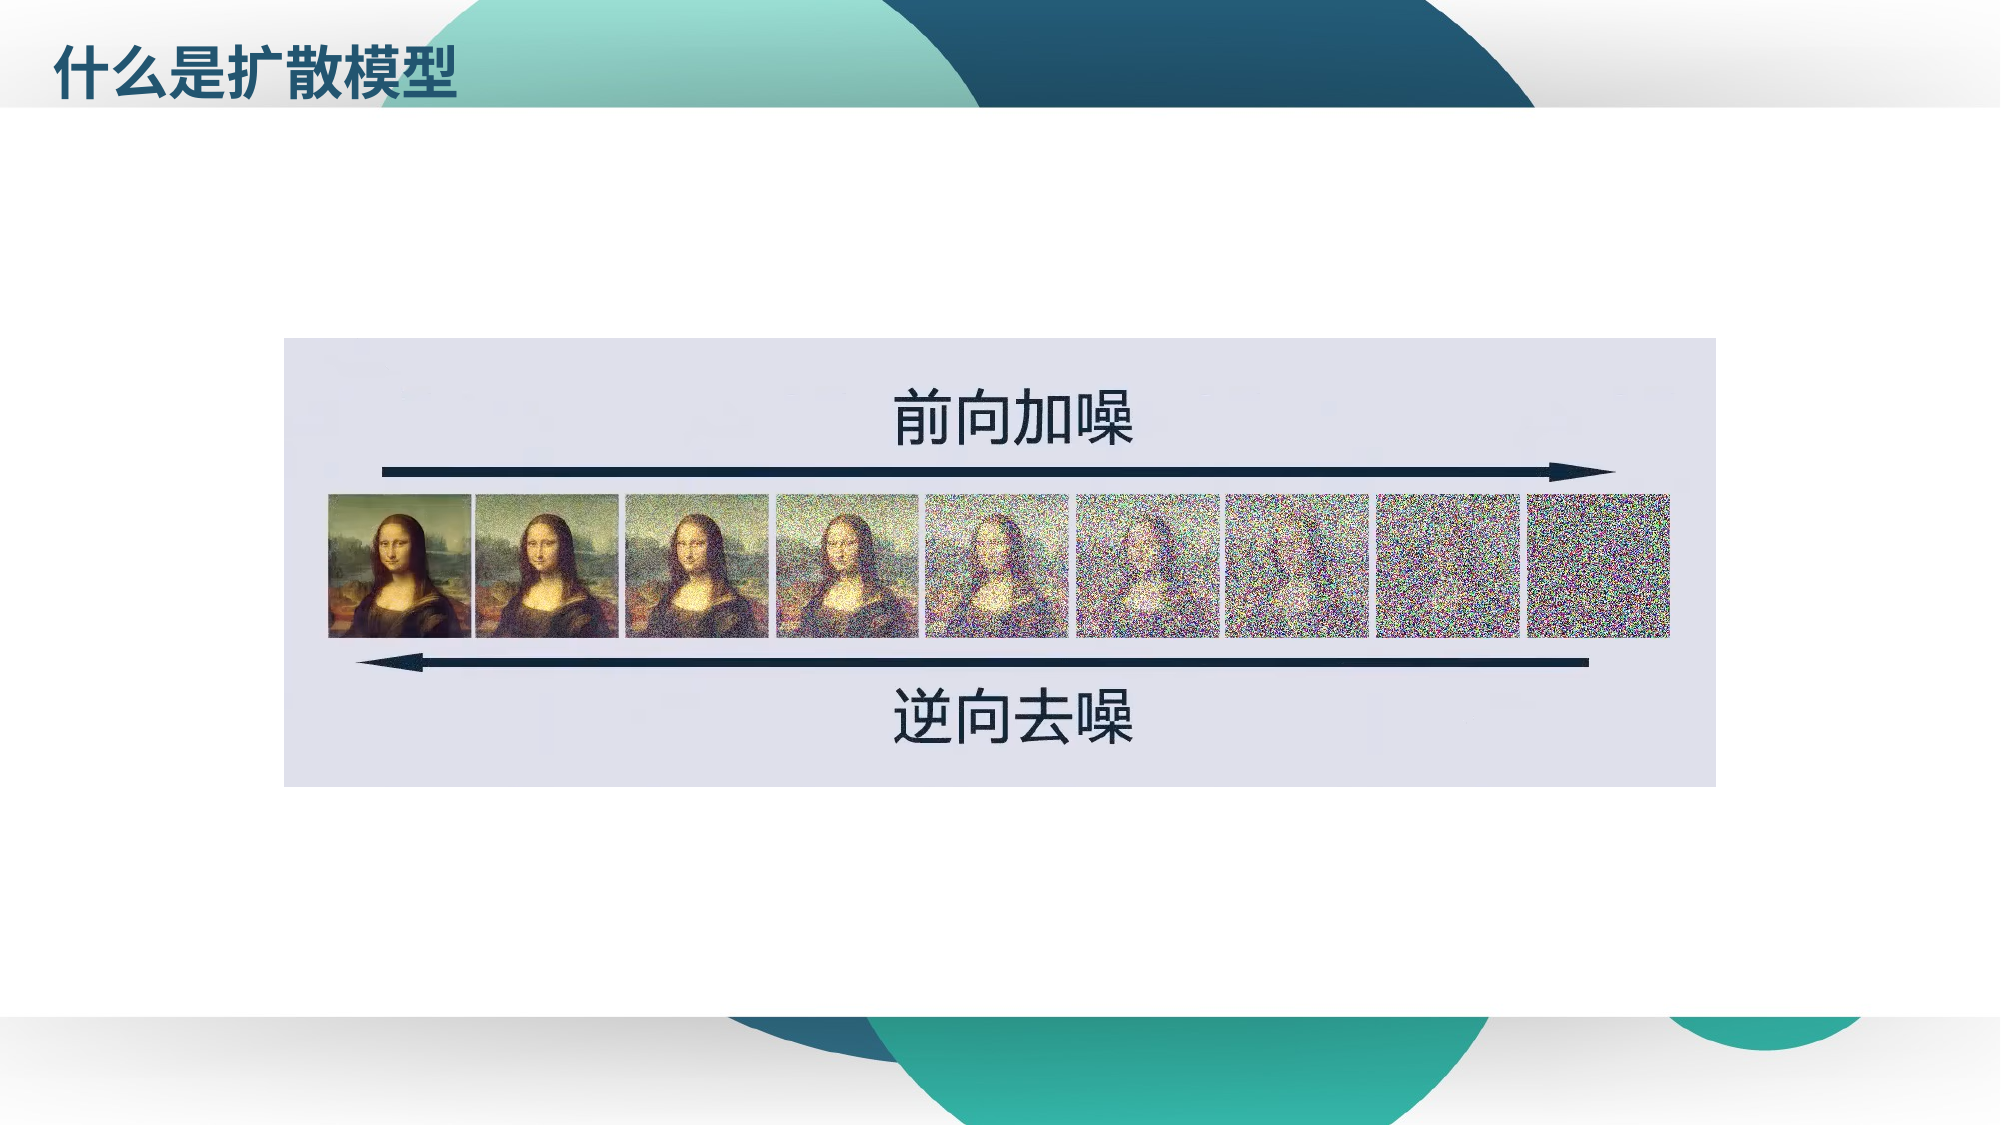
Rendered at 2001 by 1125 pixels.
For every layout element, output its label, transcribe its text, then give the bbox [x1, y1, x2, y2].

text_box 什么是扩散模型 [37, 26, 529, 126]
picture [0, 0, 2001, 1125]
